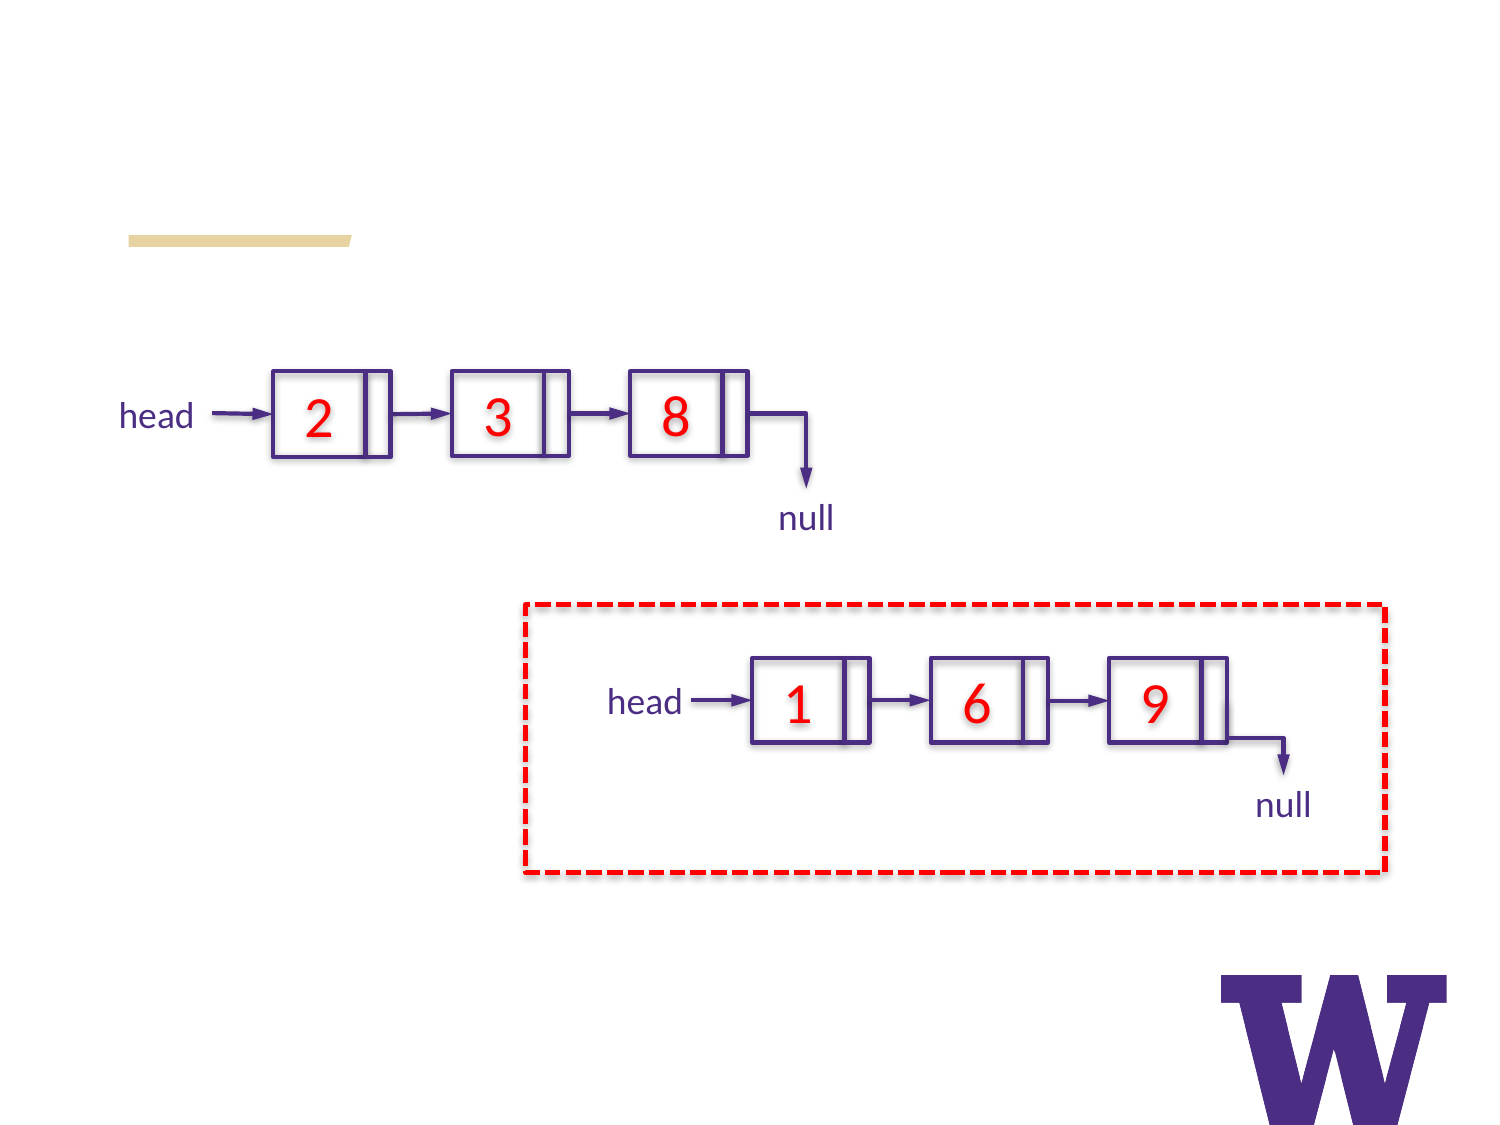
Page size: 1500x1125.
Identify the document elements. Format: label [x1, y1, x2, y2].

picture [128, 235, 352, 247]
text_box [589, 657, 1343, 834]
picture [1221, 975, 1447, 1125]
text_box [525, 604, 1386, 873]
text_box [101, 371, 866, 547]
